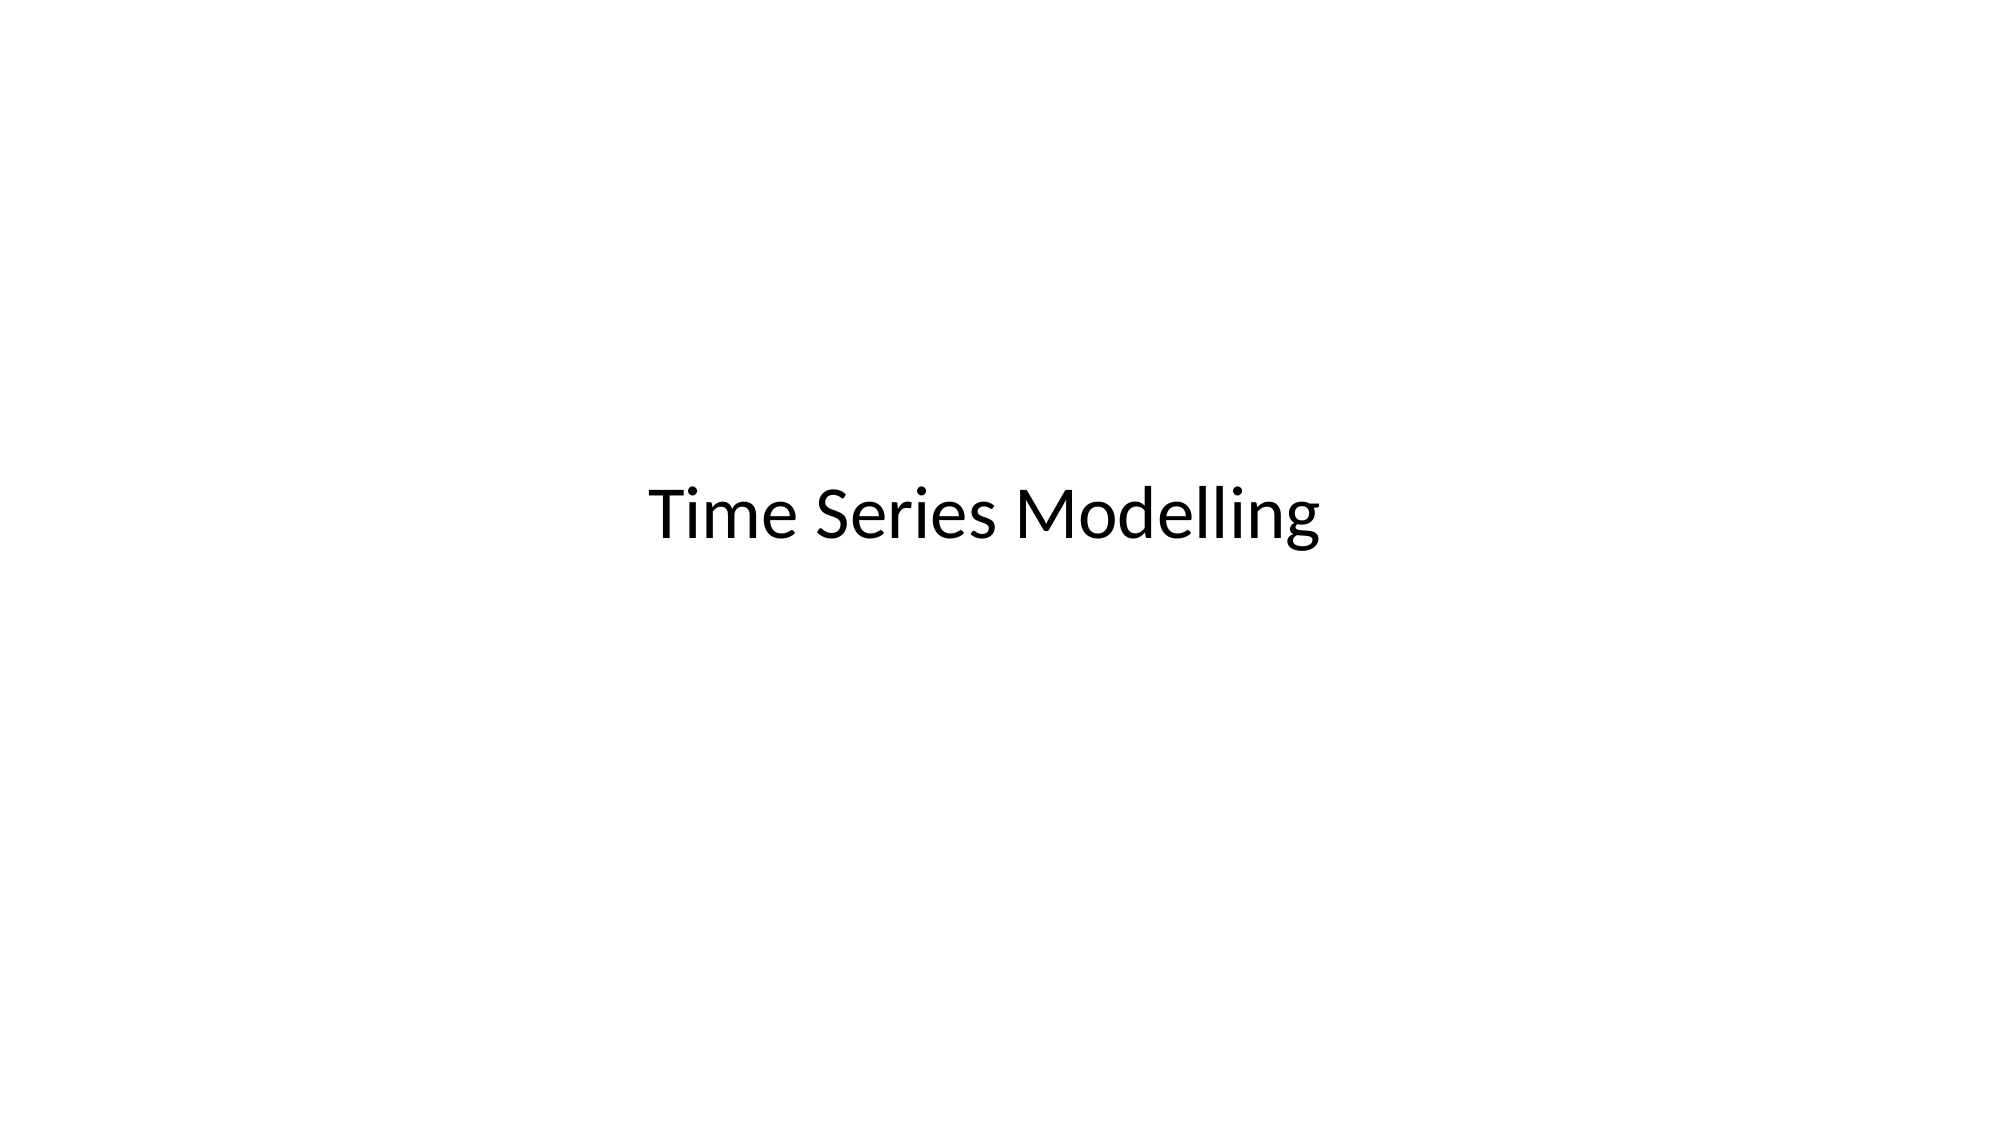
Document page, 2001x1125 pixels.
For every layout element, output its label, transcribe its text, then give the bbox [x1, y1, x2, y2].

text_box Time Series Modelling [295, 456, 1675, 562]
